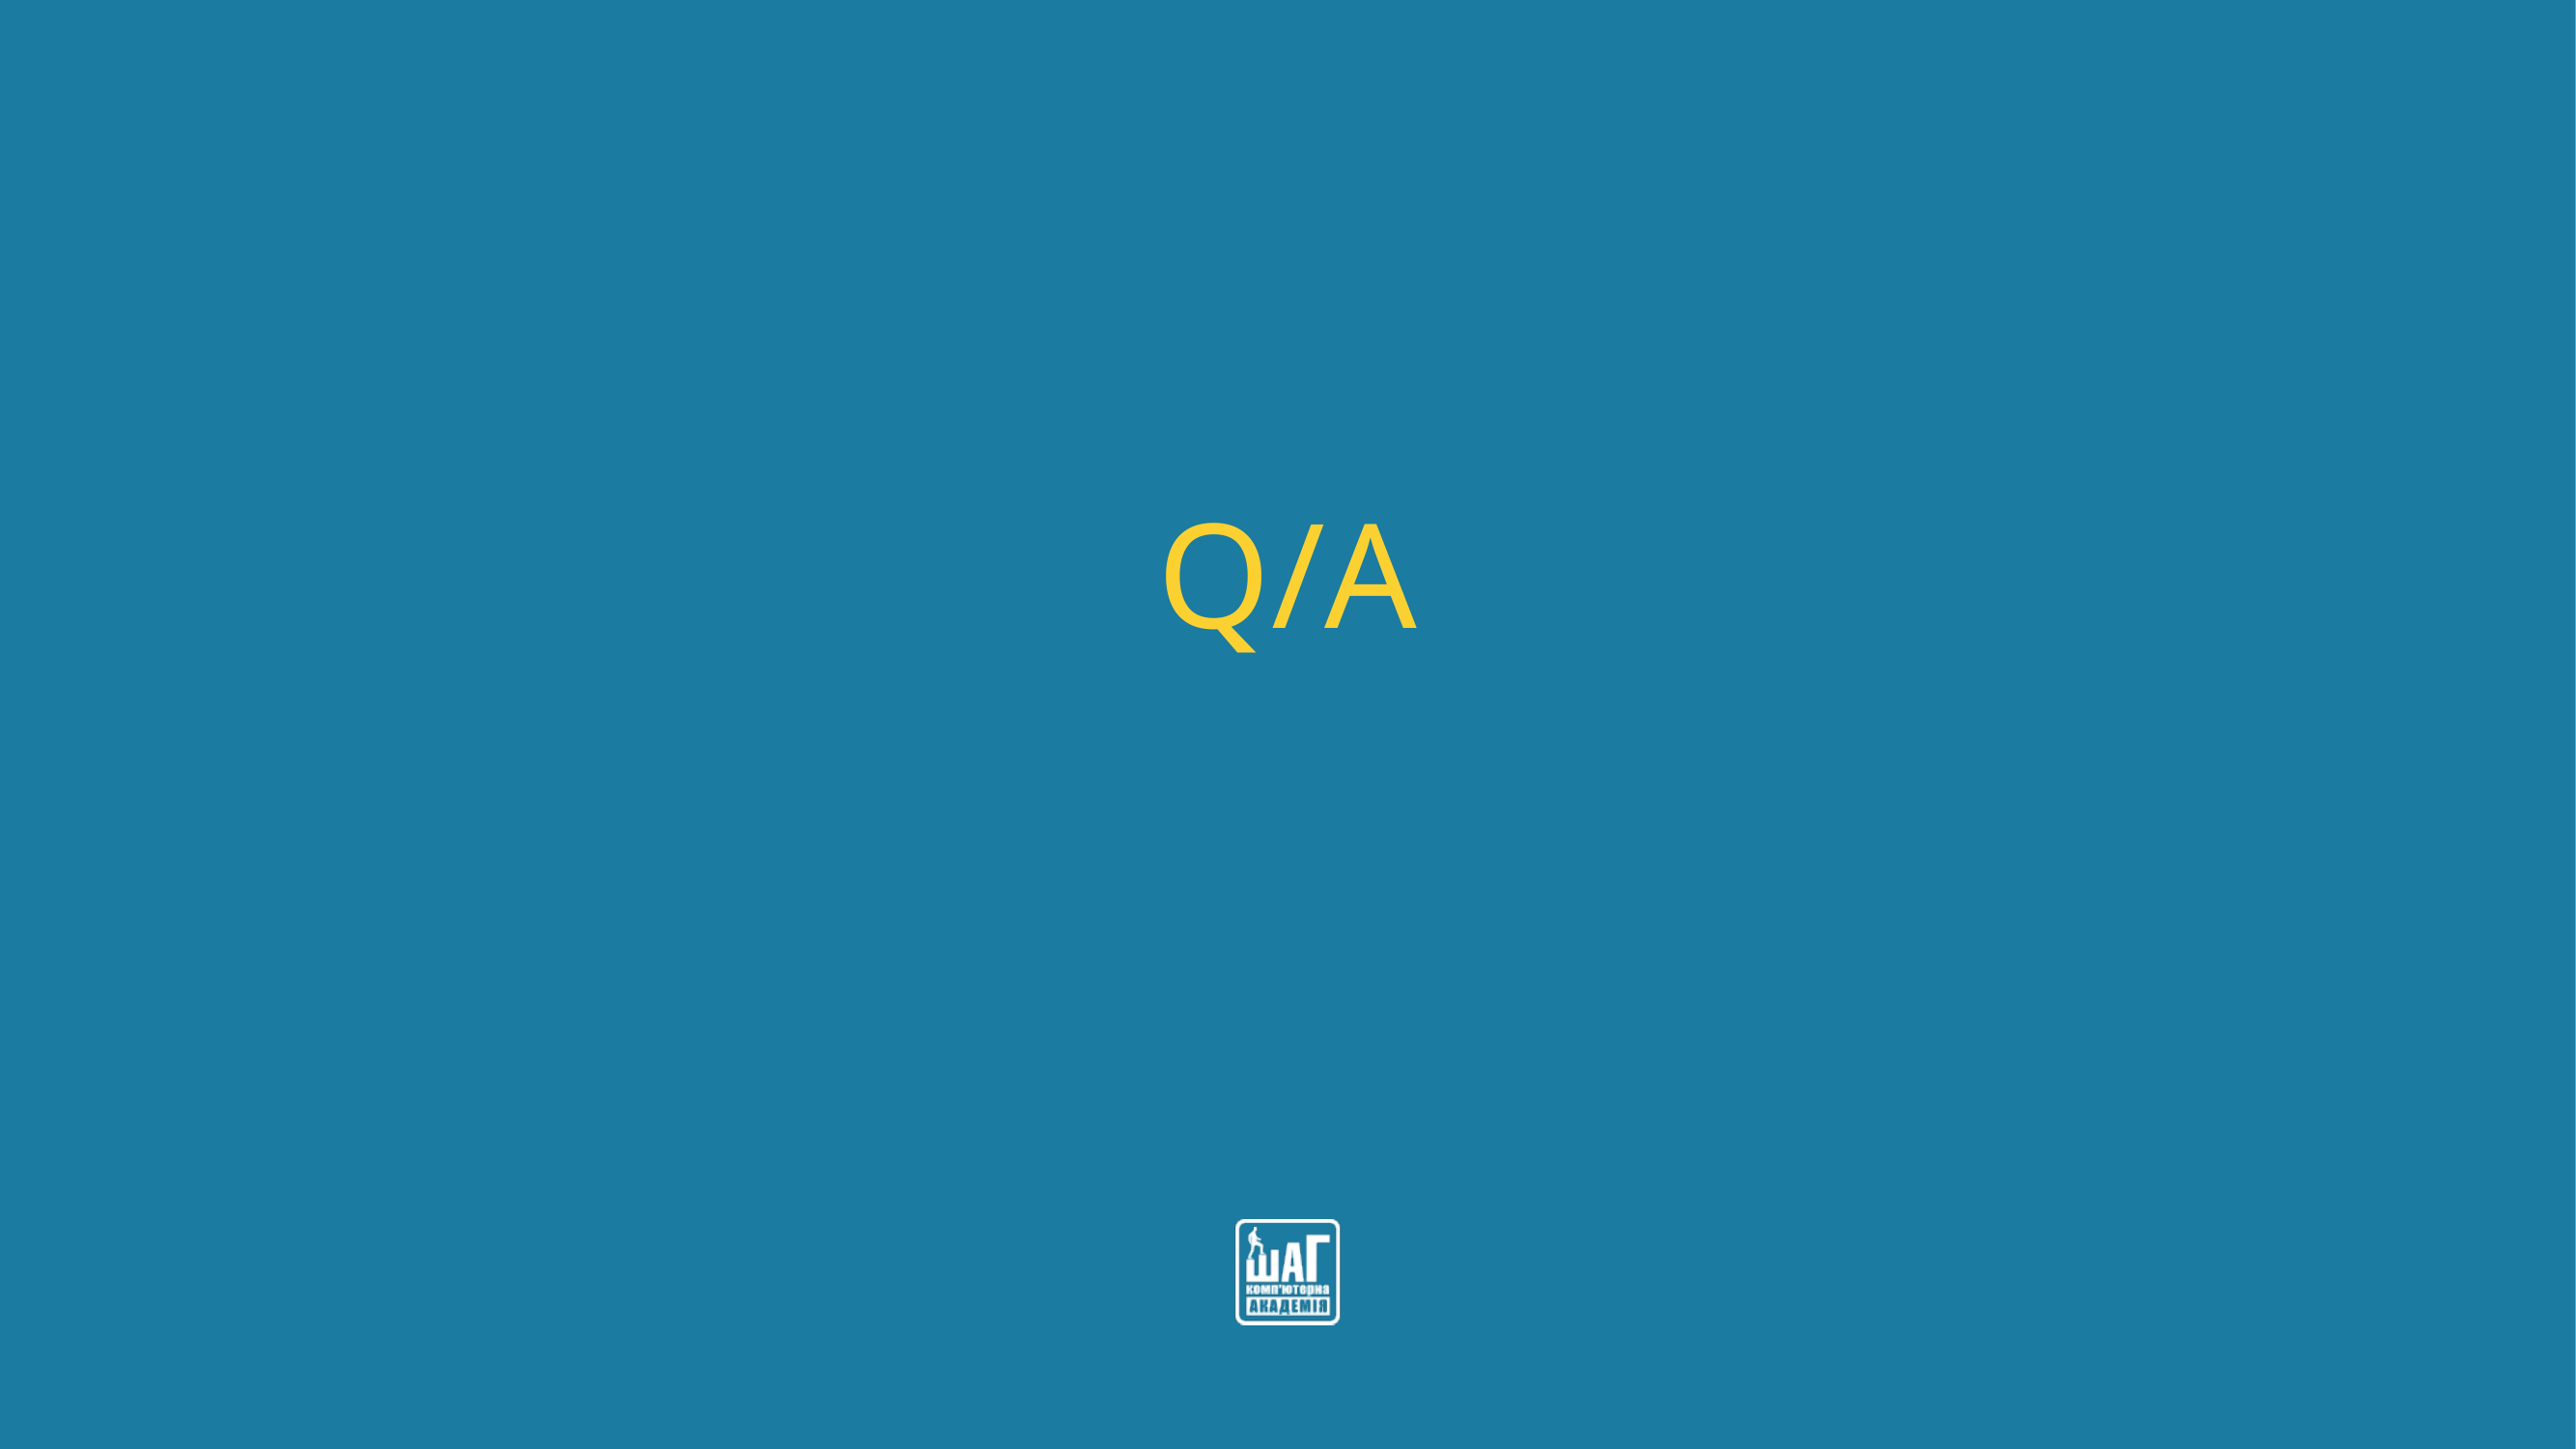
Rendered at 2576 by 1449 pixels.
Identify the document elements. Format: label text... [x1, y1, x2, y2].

picture [1232, 1219, 1344, 1325]
title Q/A [355, 483, 2220, 659]
